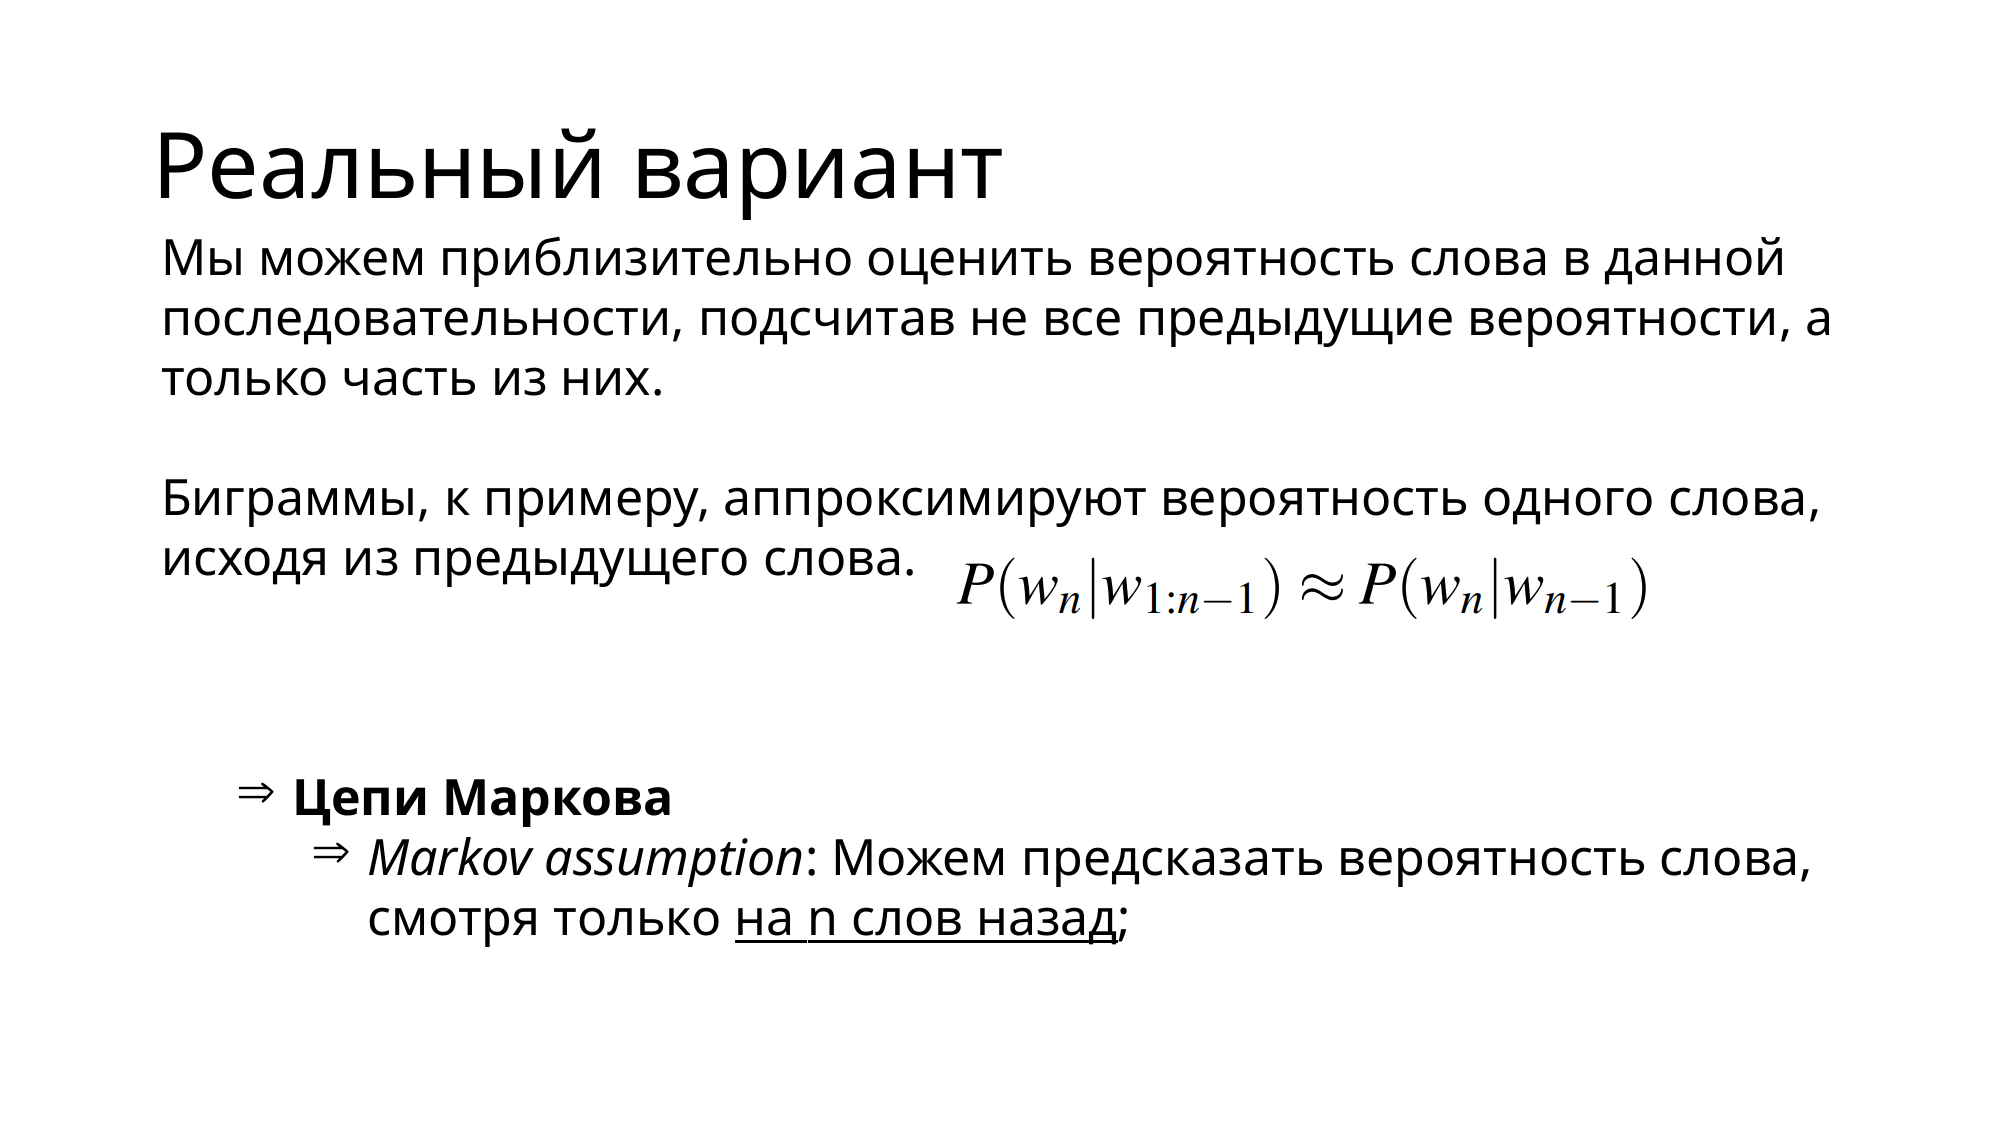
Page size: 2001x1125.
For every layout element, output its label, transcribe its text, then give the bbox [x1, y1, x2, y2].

picture [937, 536, 1671, 644]
title Реальный вариант [137, 59, 1863, 278]
text_box Мы можем приблизительно оценить вероятность слова в данной последовательности, подсчитав не все предыдущие вероятности, а только часть из них. Биграммы, к примеру, аппроксимируют вероятность одного слова, исходя из предыдущего слова. Цепи Маркова Markov assumption: Можем предсказать вероятность слова, смотря только на n слов назад; [146, 218, 1854, 1125]
